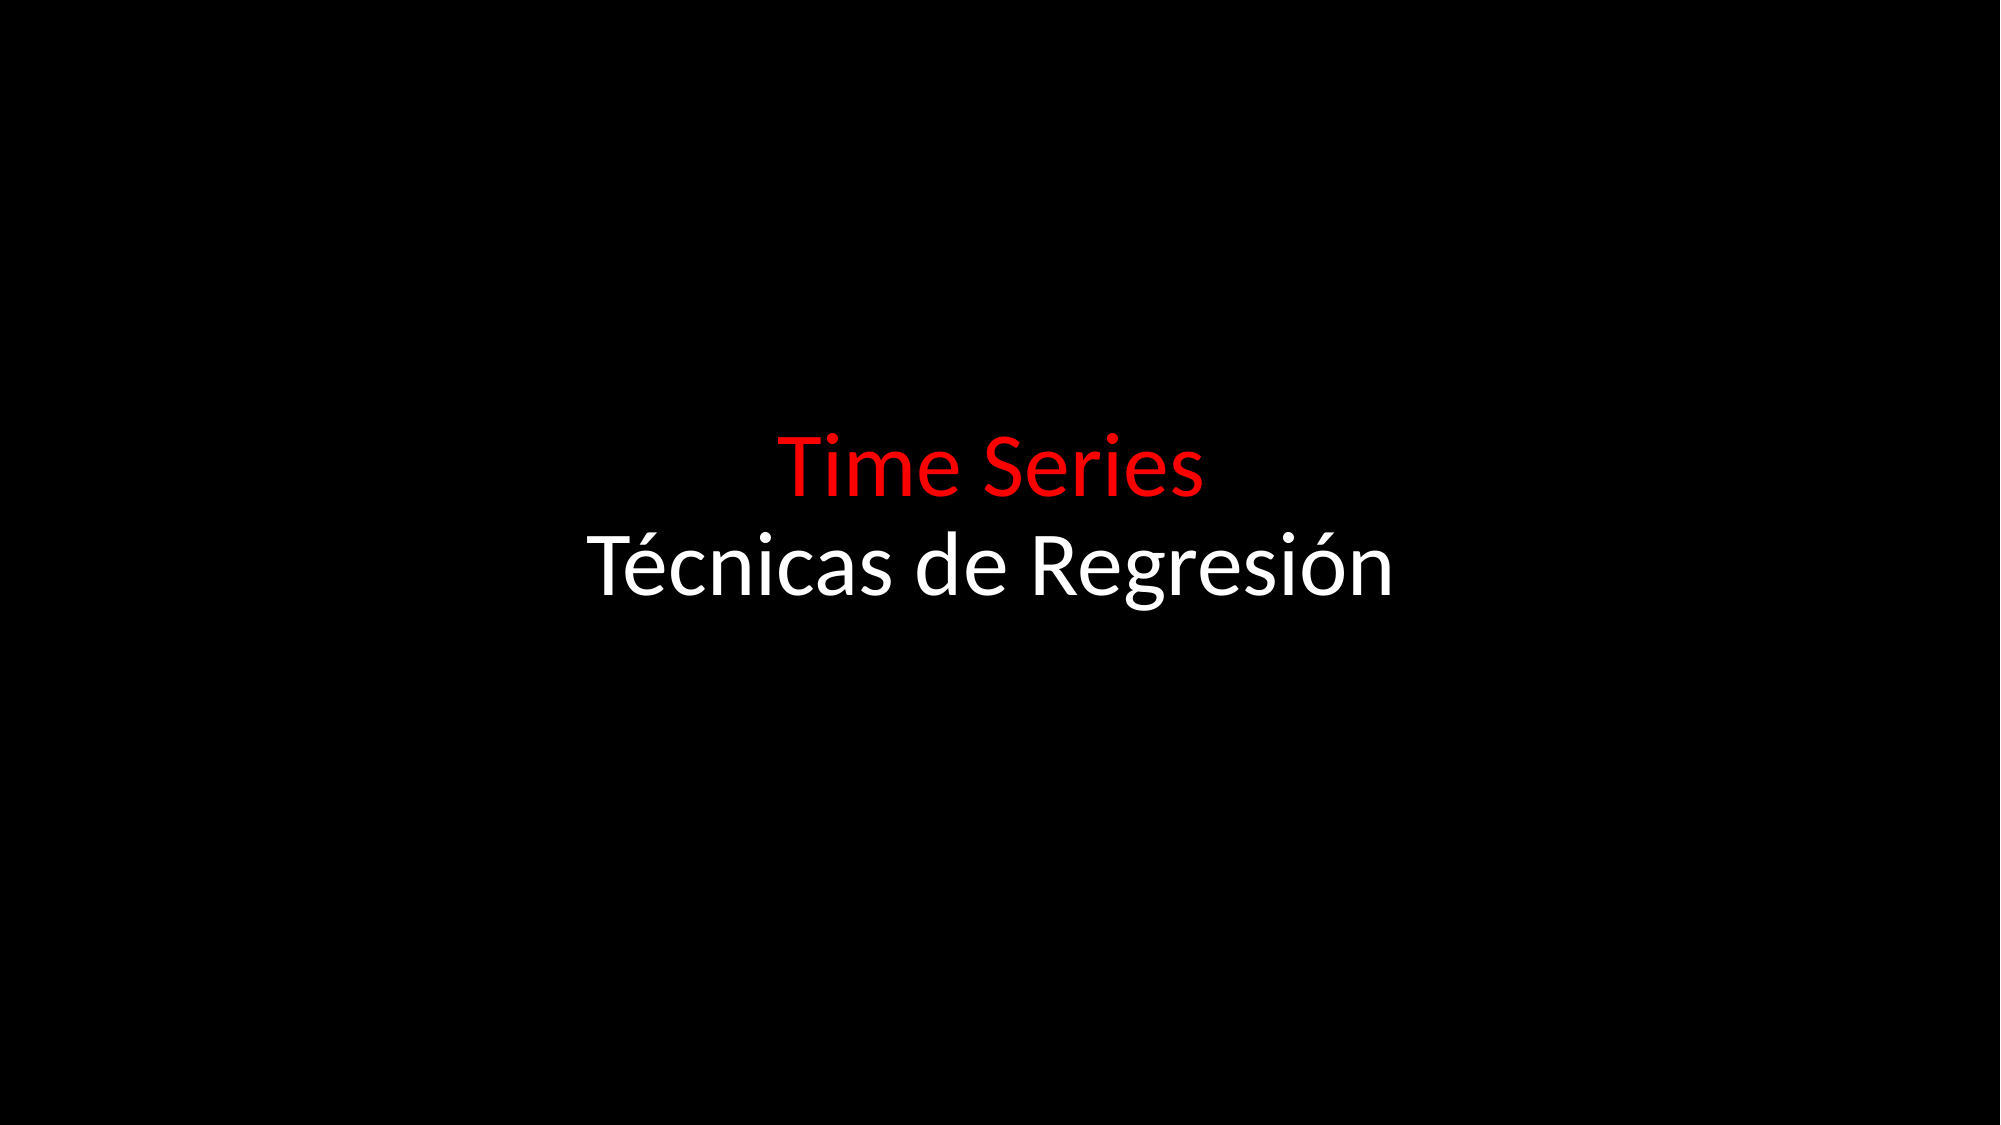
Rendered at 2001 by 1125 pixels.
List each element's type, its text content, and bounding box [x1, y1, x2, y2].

text_box Time Series Técnicas de Regresión [129, 307, 1855, 726]
